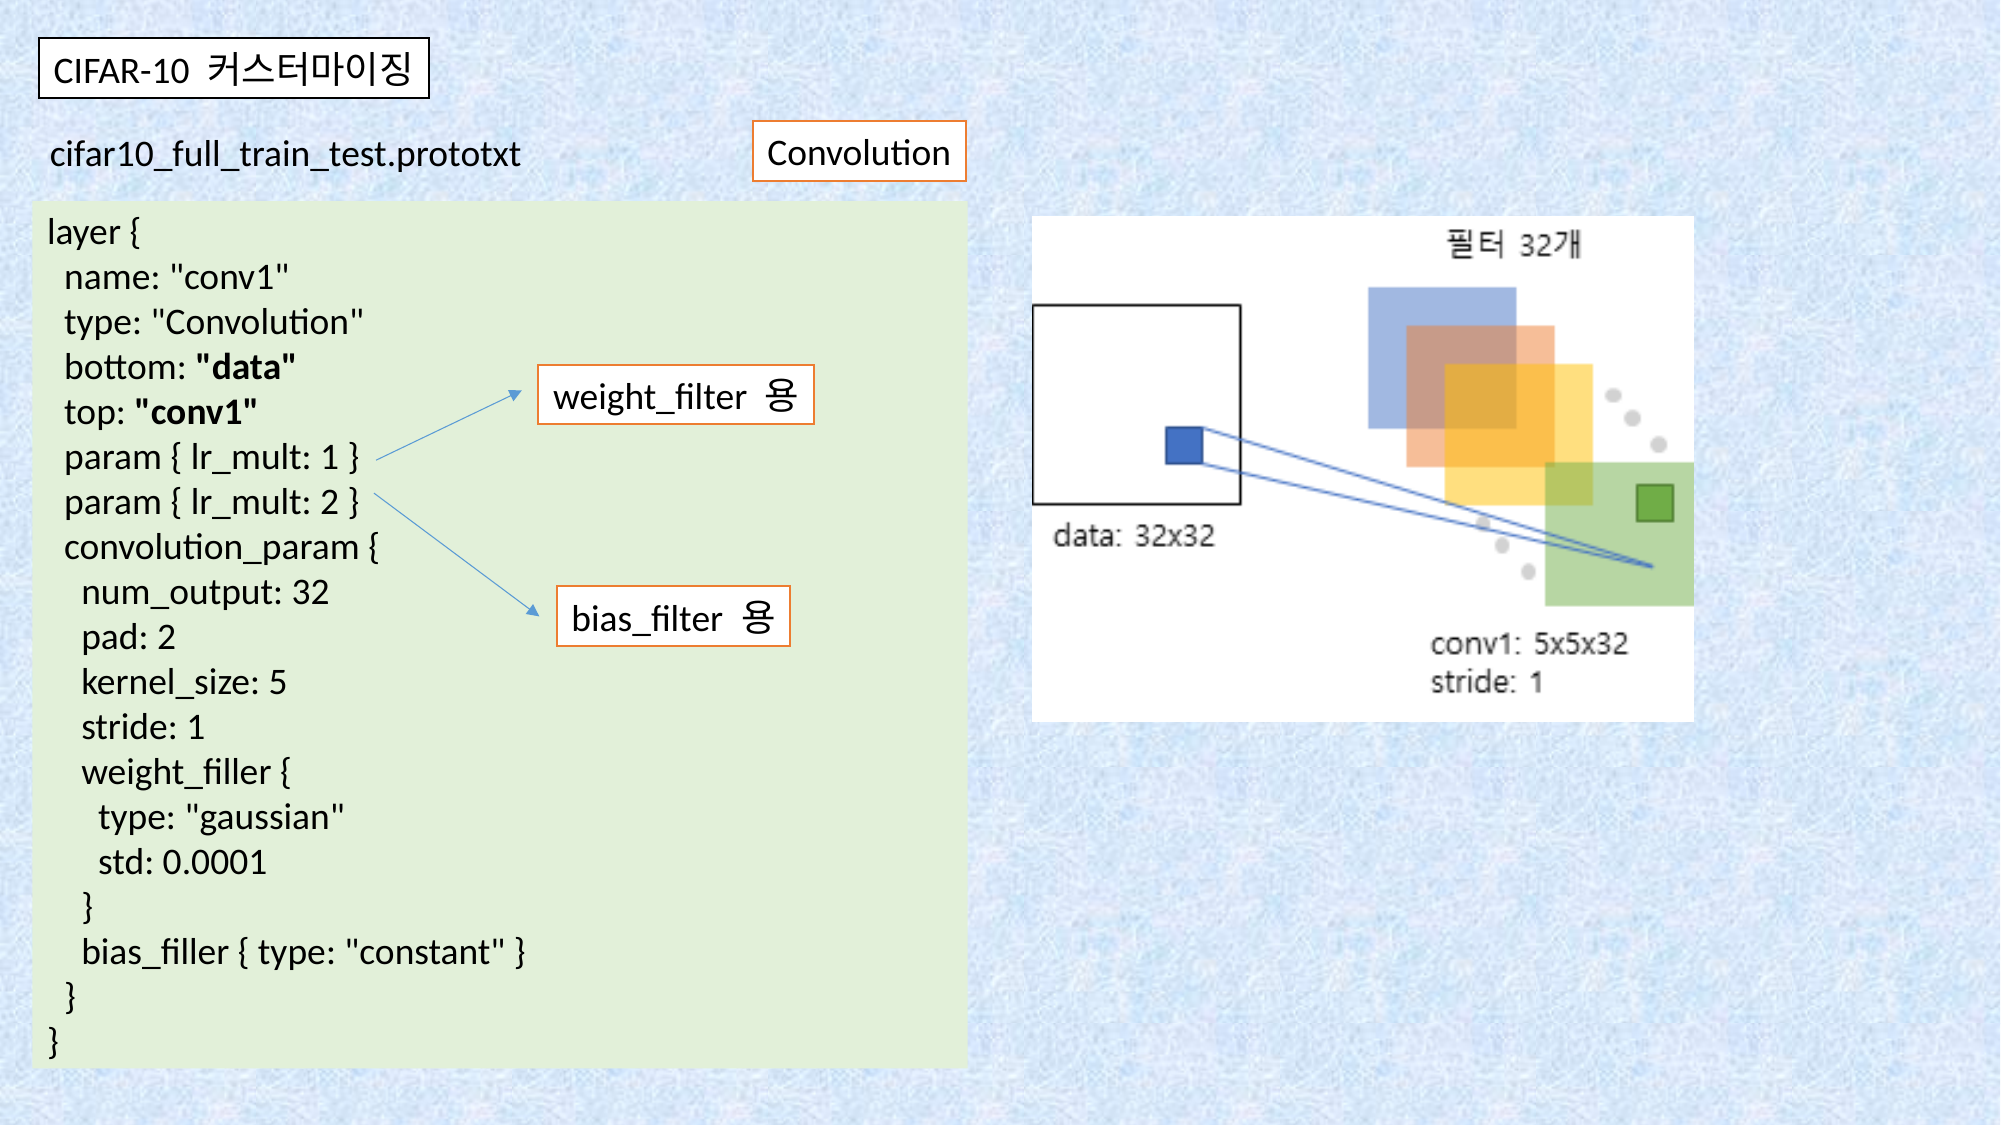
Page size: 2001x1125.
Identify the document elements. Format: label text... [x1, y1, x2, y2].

text_box weight_filter 용 [537, 364, 815, 425]
text_box cifar10_full_train_test.prototxt [35, 121, 537, 182]
text_box layer { name: "conv1" type: "Convolution" bottom: "data" top: "conv1" param { lr_mult: 1 } param { lr_mult: 2 } convolution_param { num_output: 32 pad: 2 kernel_size: 5 stride: 1 weight_filler { type: "gaussian" std: 0.0001 } bias_filler { type: "constant" } } } [32, 201, 968, 1069]
text_box Convolution [752, 120, 967, 182]
text_box bias_filter 용 [556, 585, 791, 647]
picture [0, 0, 2001, 1125]
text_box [373, 493, 540, 617]
text_box CIFAR-10 커스터마이징 [38, 37, 430, 99]
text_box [375, 390, 522, 461]
